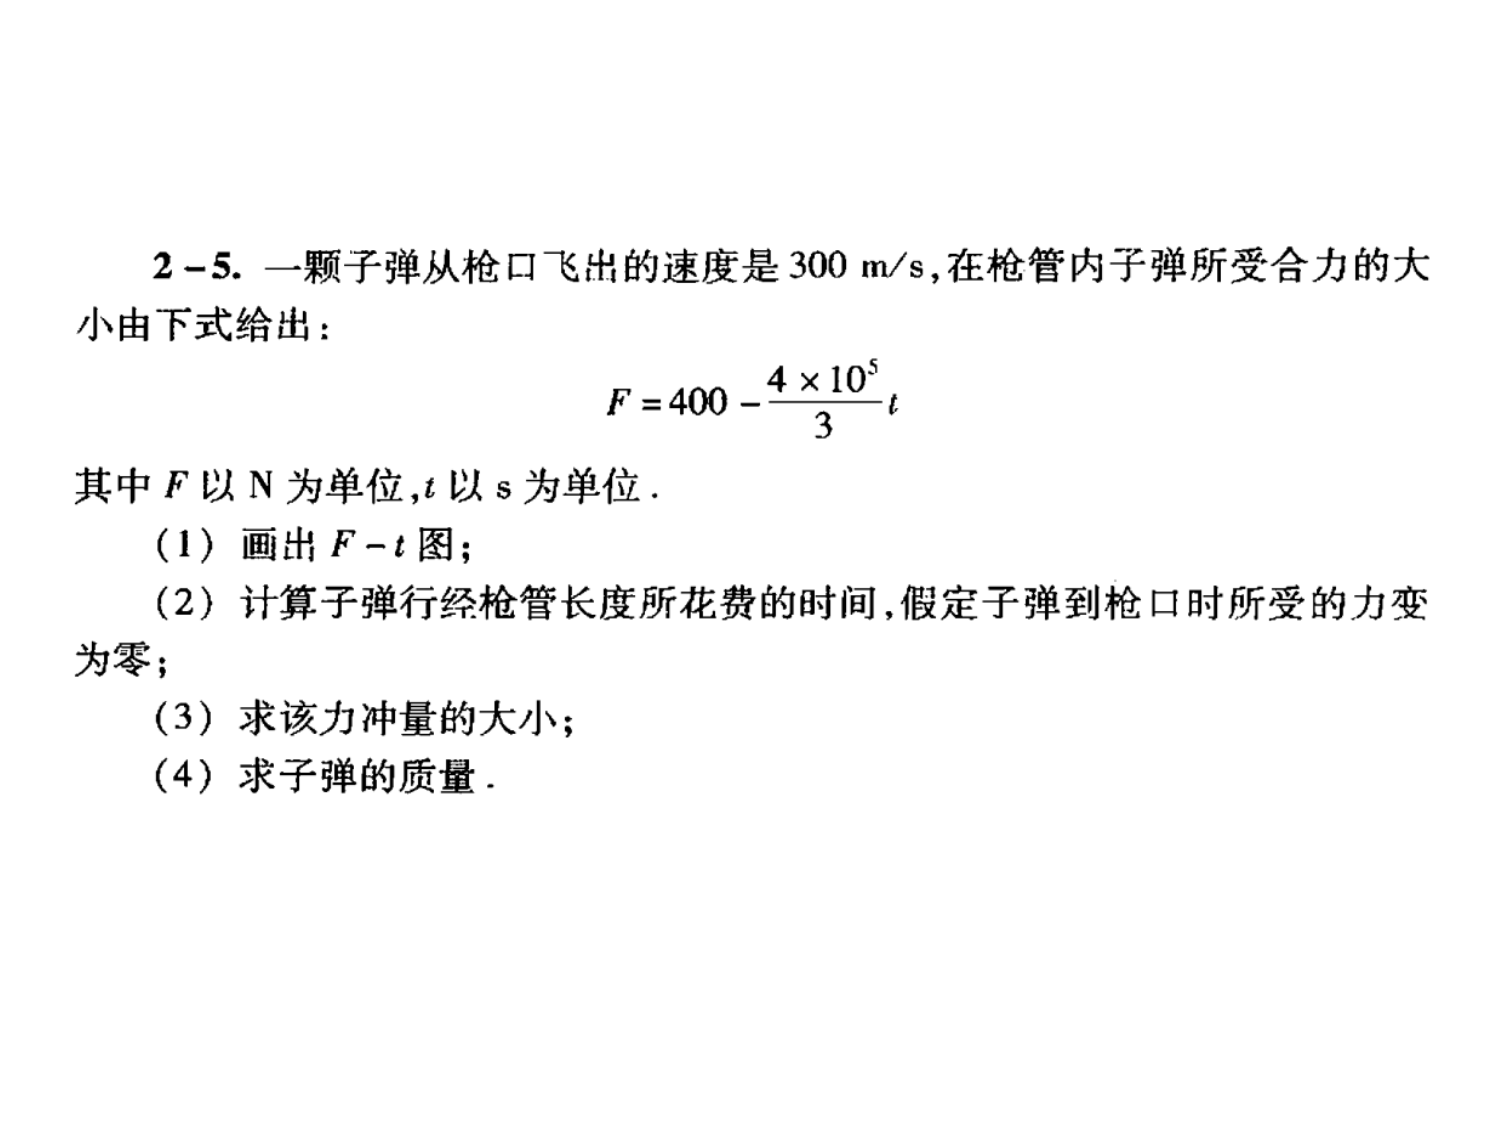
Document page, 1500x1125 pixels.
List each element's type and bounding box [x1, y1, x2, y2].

picture [34, 215, 1438, 802]
